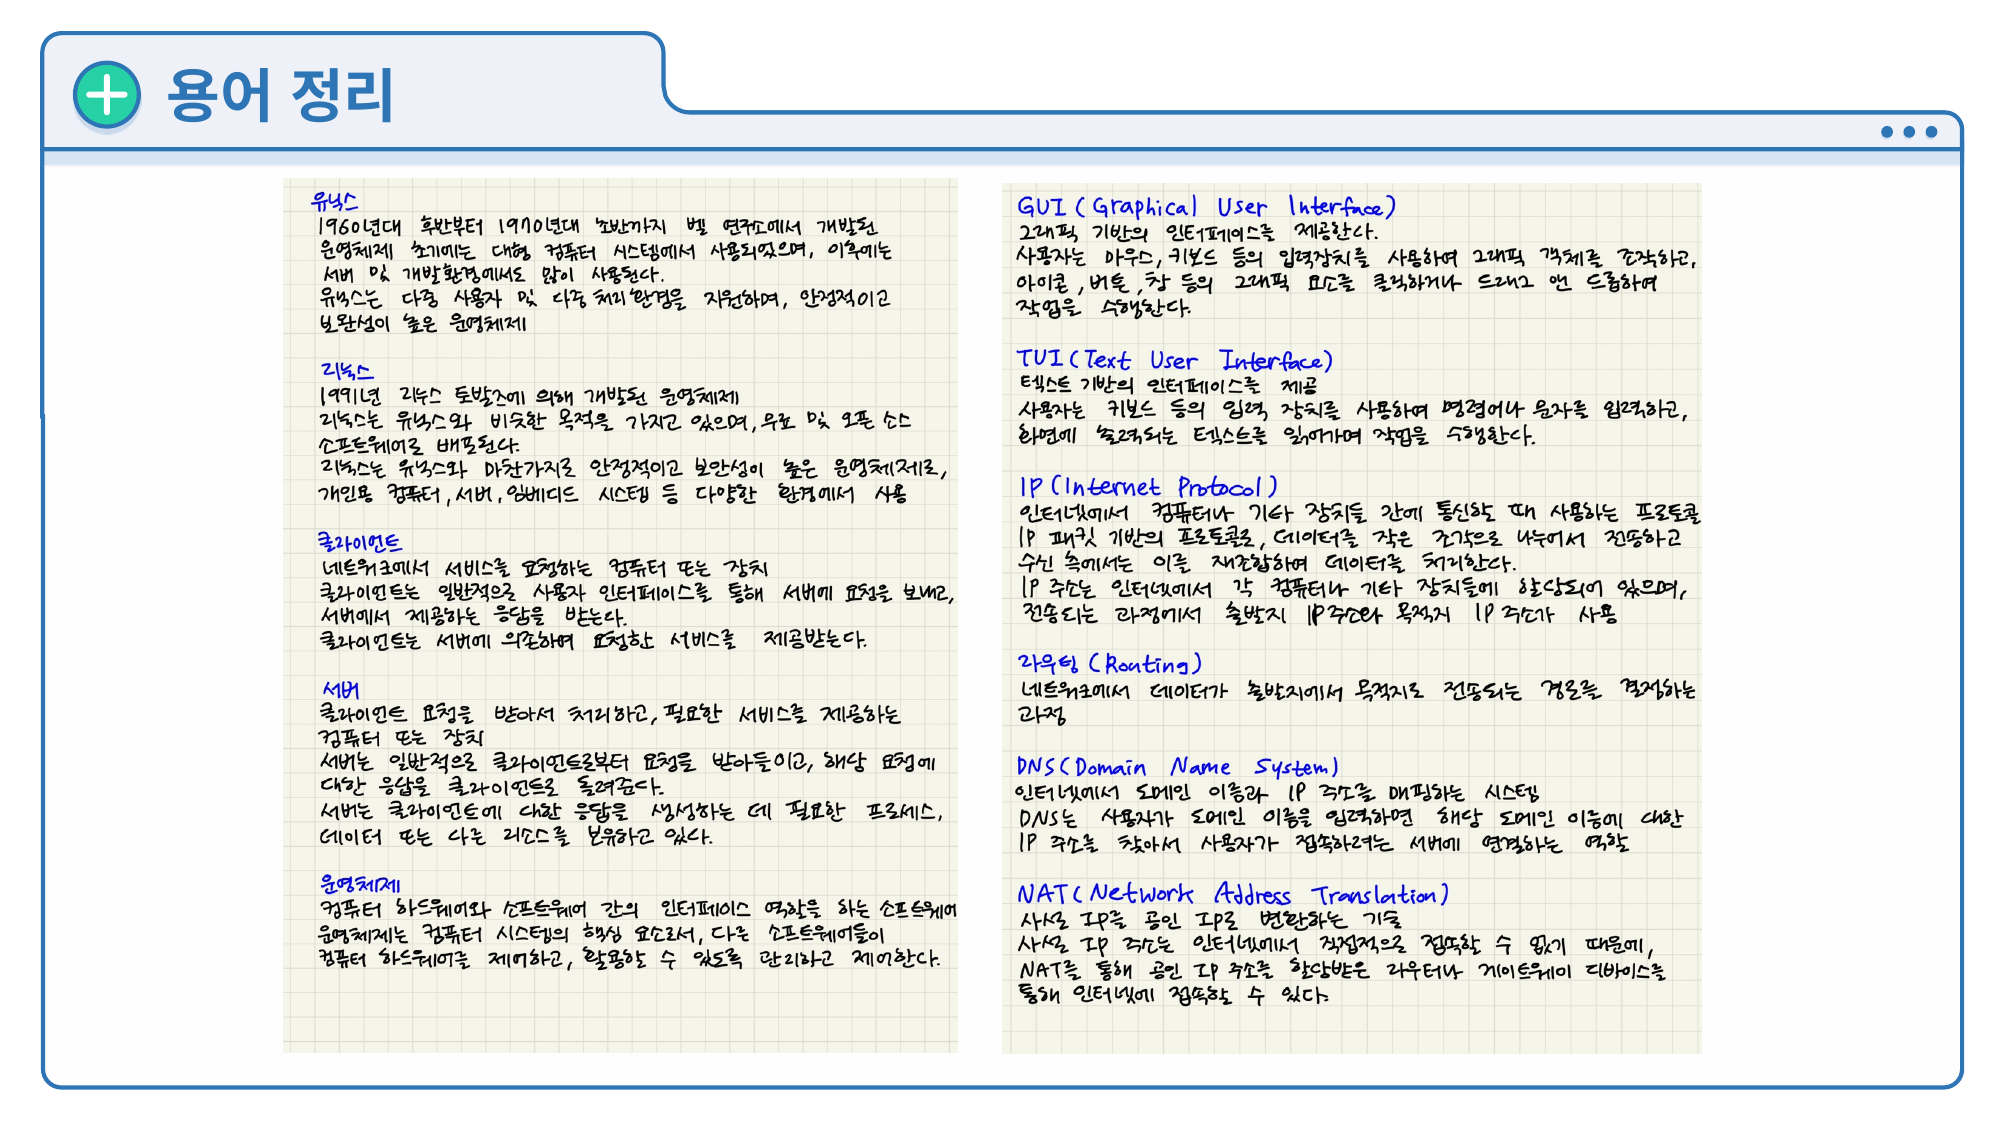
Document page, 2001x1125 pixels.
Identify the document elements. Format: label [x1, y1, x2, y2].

text_box [42, 33, 1963, 1088]
text_box [74, 62, 139, 127]
picture [283, 178, 958, 1053]
picture [1002, 183, 1702, 1054]
